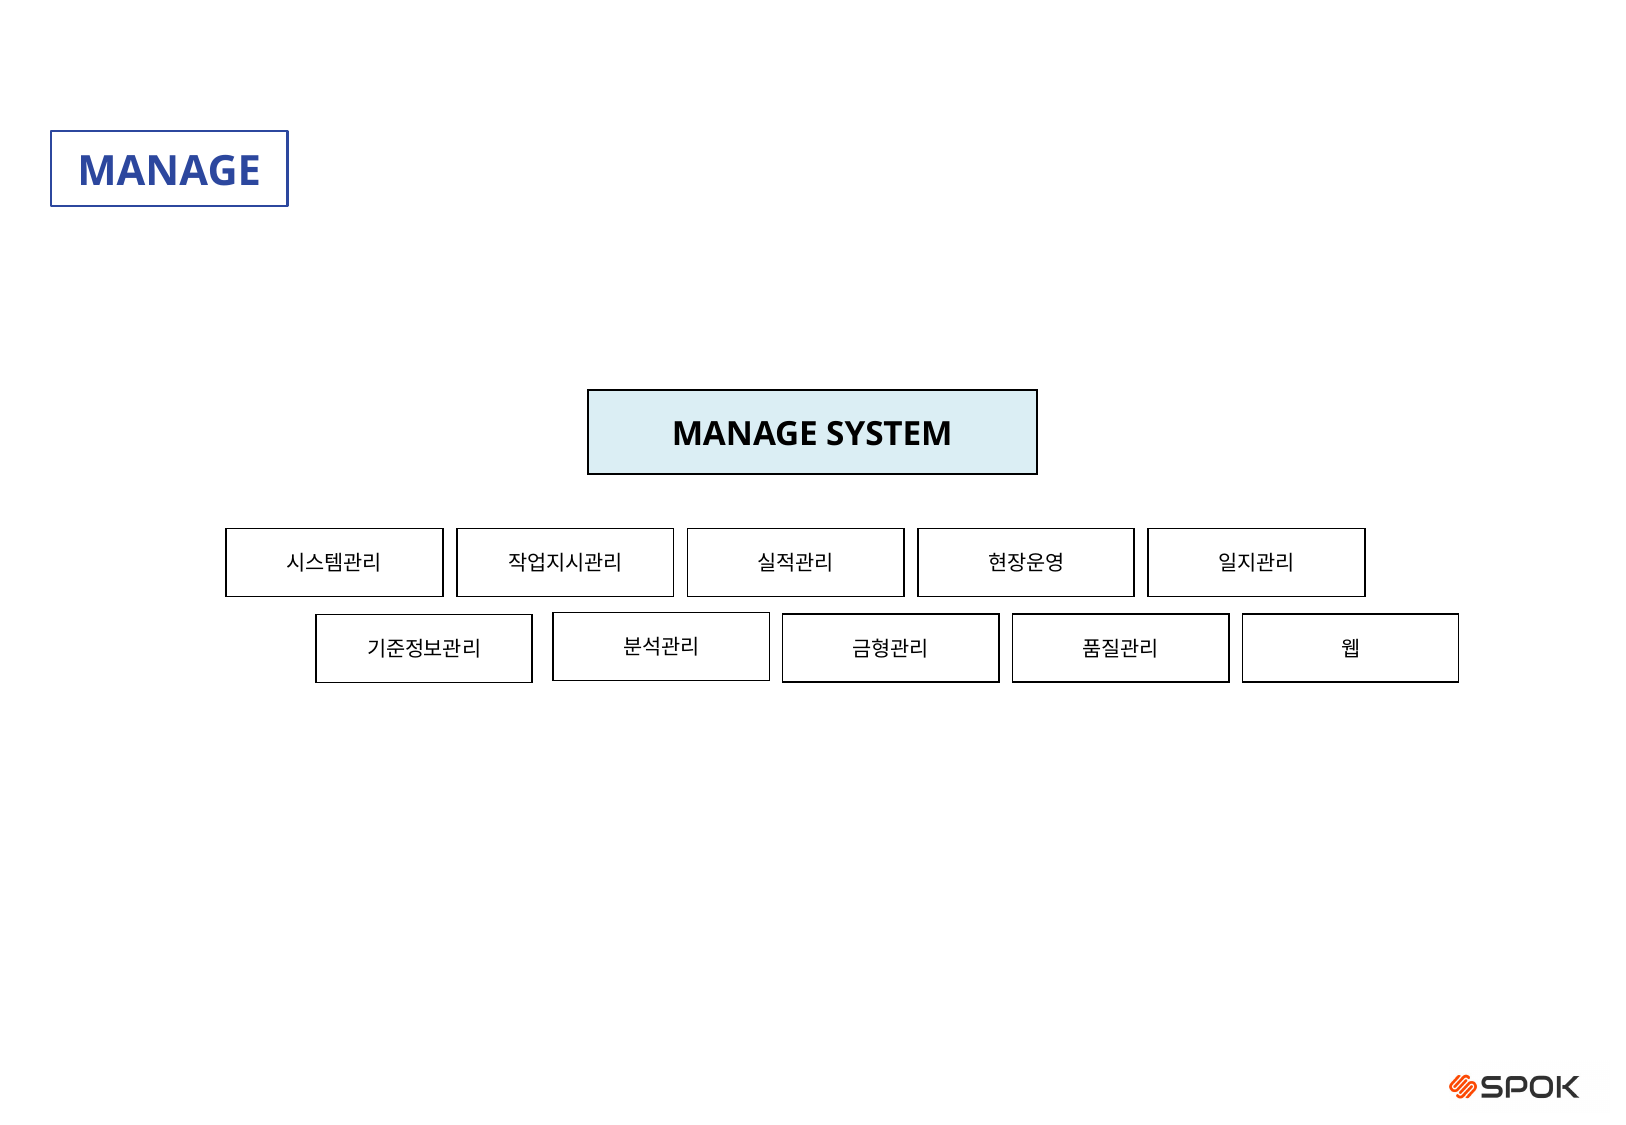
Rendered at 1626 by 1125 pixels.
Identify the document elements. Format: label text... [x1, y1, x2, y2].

text_box 품질관리 [1012, 613, 1230, 683]
text_box MANAGE SYSTEM [587, 389, 1037, 474]
text_box 시스템관리 [226, 528, 443, 597]
text_box 작업지시관리 [457, 528, 674, 597]
text_box 웹 [1242, 613, 1459, 683]
text_box MANAGE [49, 129, 290, 208]
text_box 분석관리 [552, 612, 770, 681]
picture [1449, 1060, 1610, 1114]
text_box 기준정보관리 [315, 614, 533, 683]
text_box 금형관리 [782, 613, 1000, 683]
text_box 실적관리 [687, 528, 905, 597]
text_box 현장운영 [917, 528, 1135, 597]
text_box 일지관리 [1148, 528, 1365, 597]
